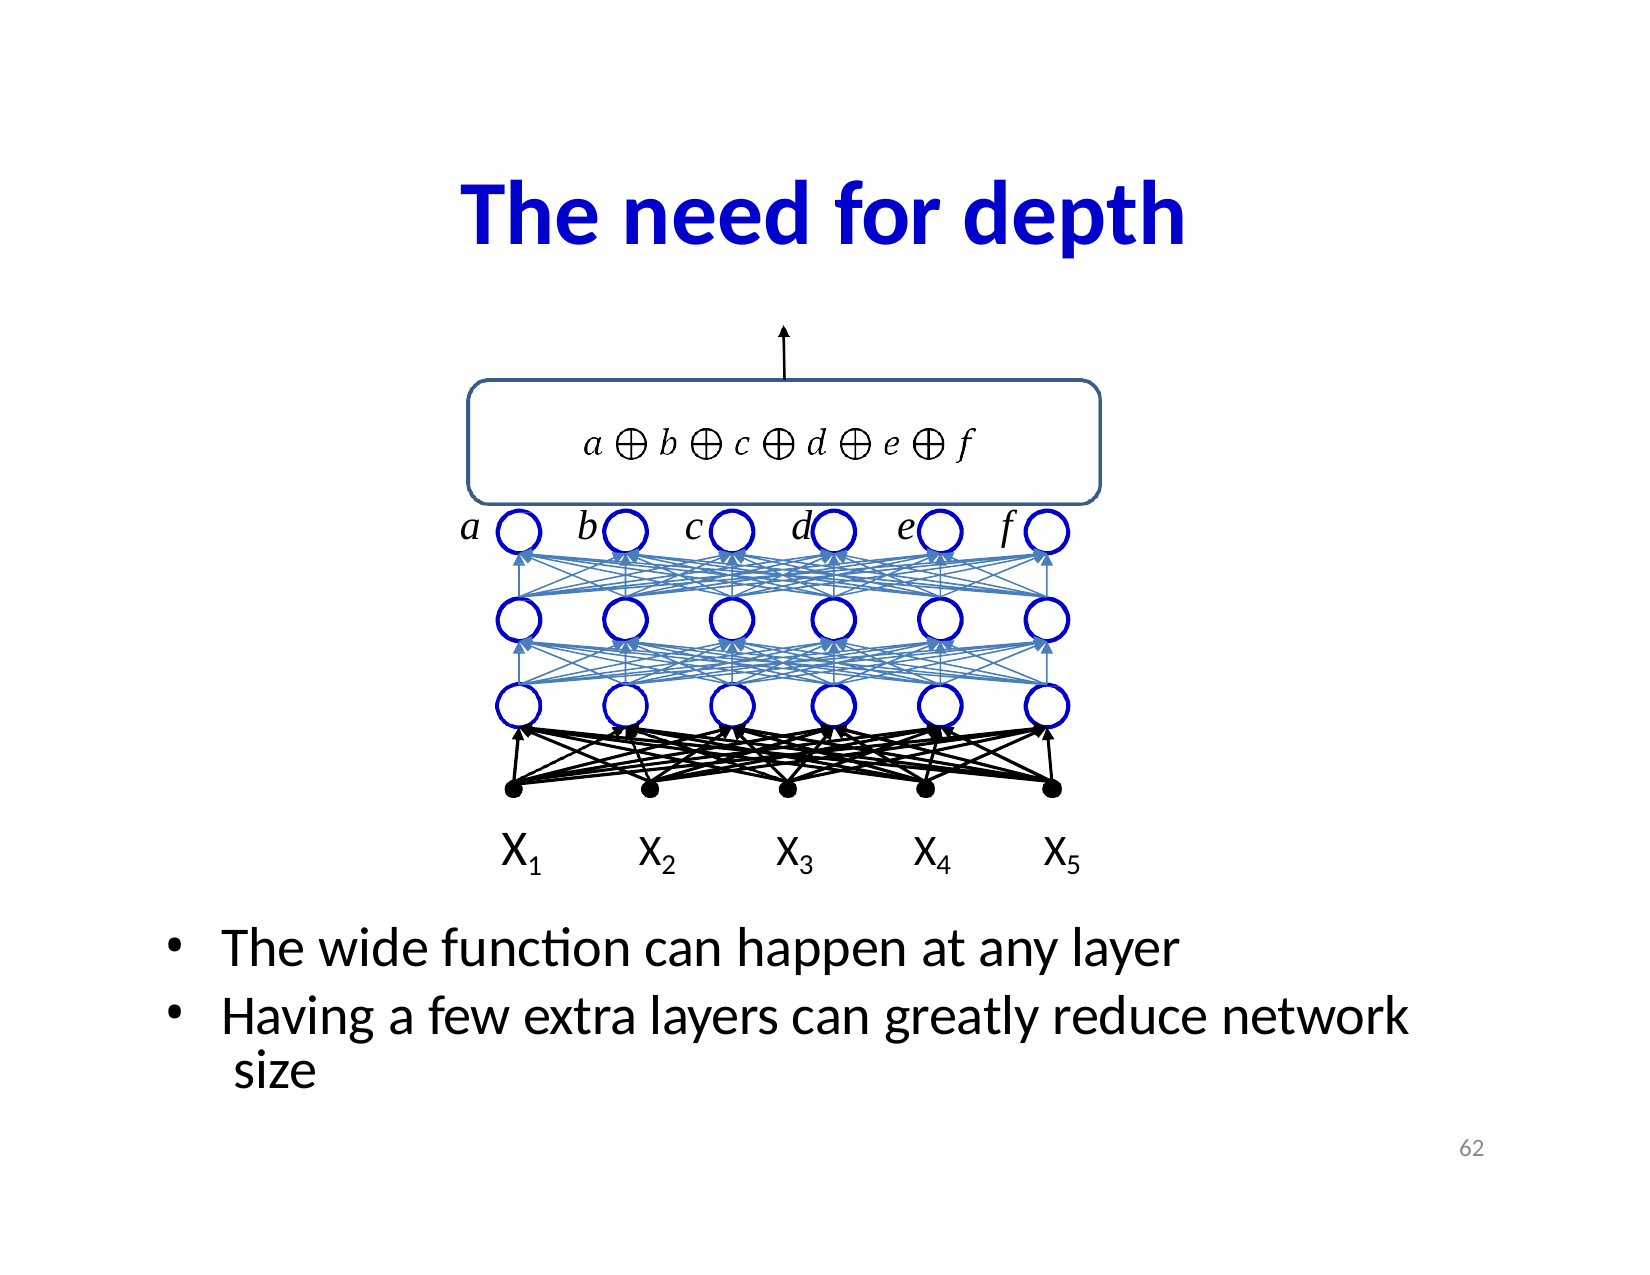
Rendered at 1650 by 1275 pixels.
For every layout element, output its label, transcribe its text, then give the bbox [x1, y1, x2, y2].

title The need for depth [458, 150, 1191, 366]
text_box X1 X2 X3 X4 X5 The wide function can happen at any layer Having a few extra layers can greatly reduce network size [158, 763, 1430, 1099]
picture [465, 324, 1102, 506]
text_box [495, 515, 1071, 686]
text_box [495, 692, 1071, 799]
text_box a [457, 495, 483, 548]
slide_number 62 [1457, 1135, 1491, 1275]
